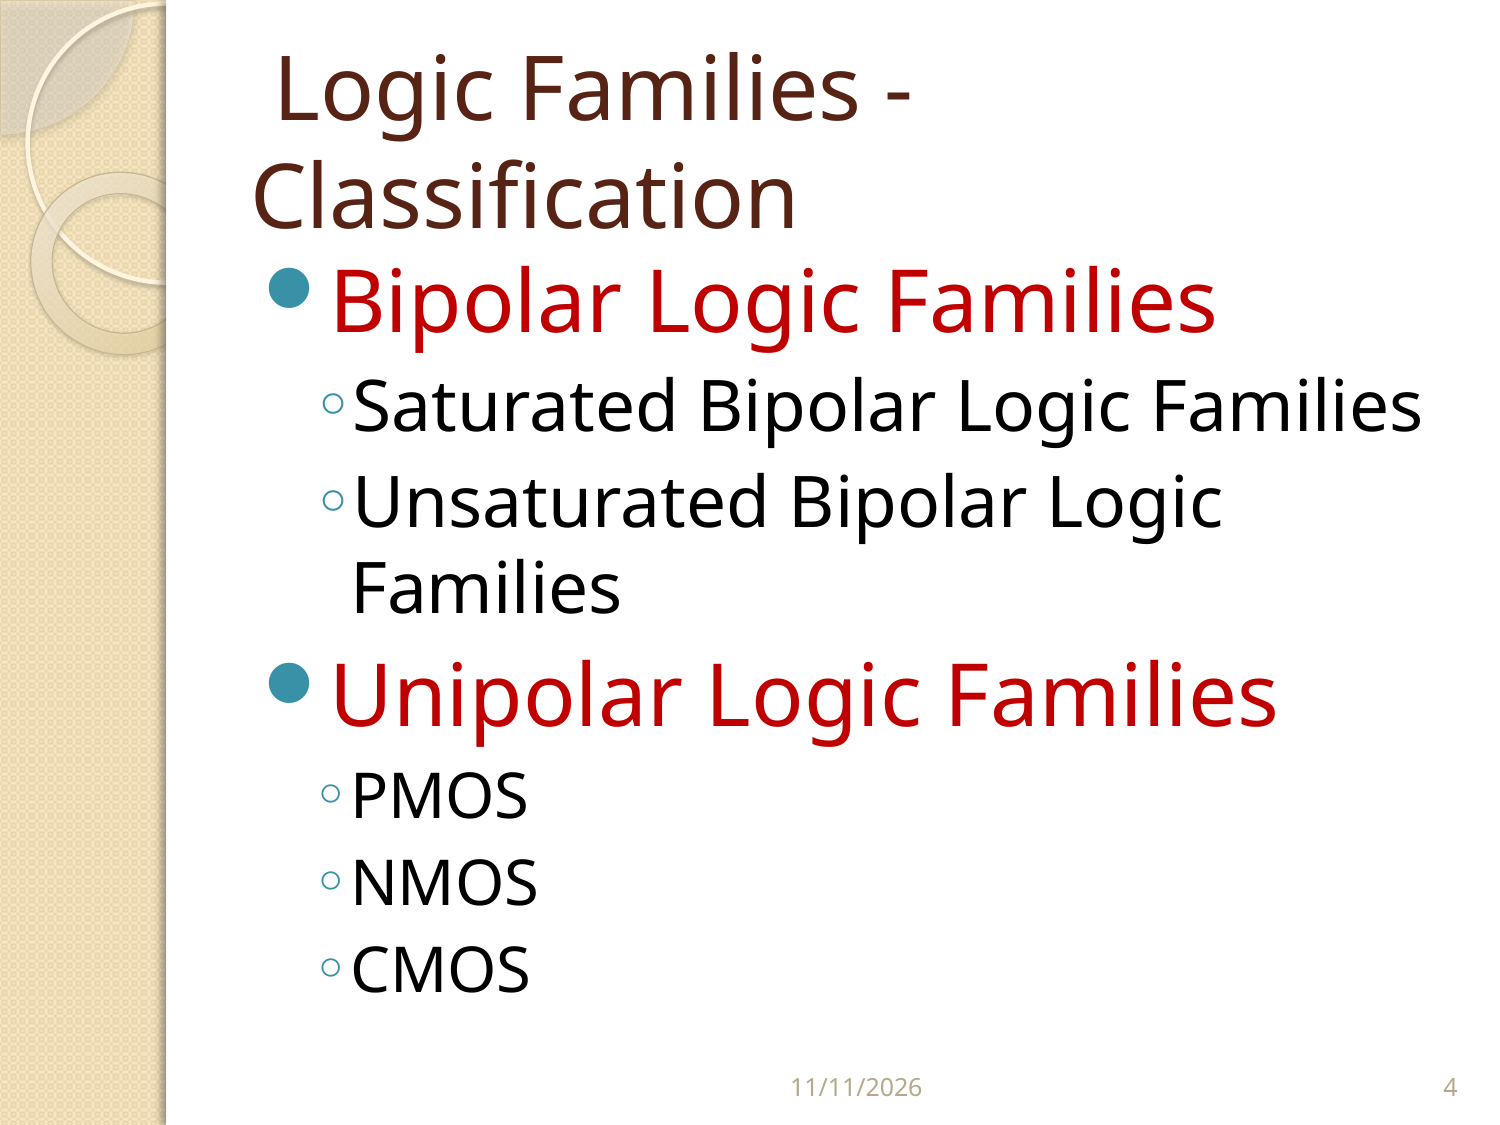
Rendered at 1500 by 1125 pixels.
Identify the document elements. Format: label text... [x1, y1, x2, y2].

title Logic Families - Classification [235, 45, 1466, 233]
slide_number 4 [1413, 1034, 1488, 1113]
list Bipolar Logic Families Saturated Bipolar Logic Families Unsaturated Bipolar Logic Families Unipolar Logic Families PMOS NMOS CMOS [235, 237, 1466, 1025]
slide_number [587, 1034, 938, 1113]
